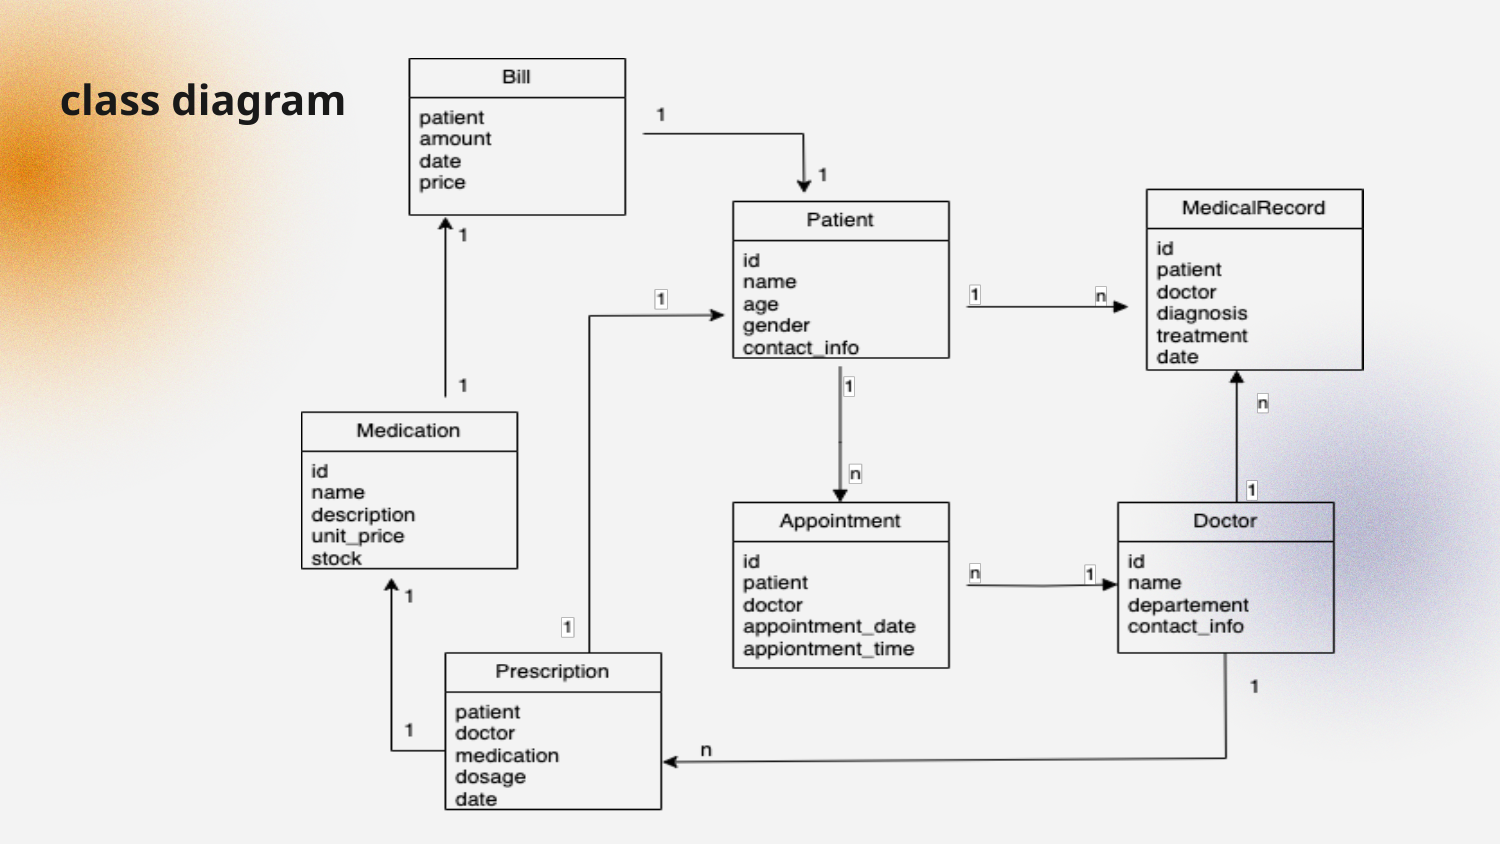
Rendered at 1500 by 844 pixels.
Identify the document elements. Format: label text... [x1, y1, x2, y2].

picture [0, 0, 1500, 815]
subtitle class diagram [21, 0, 830, 236]
